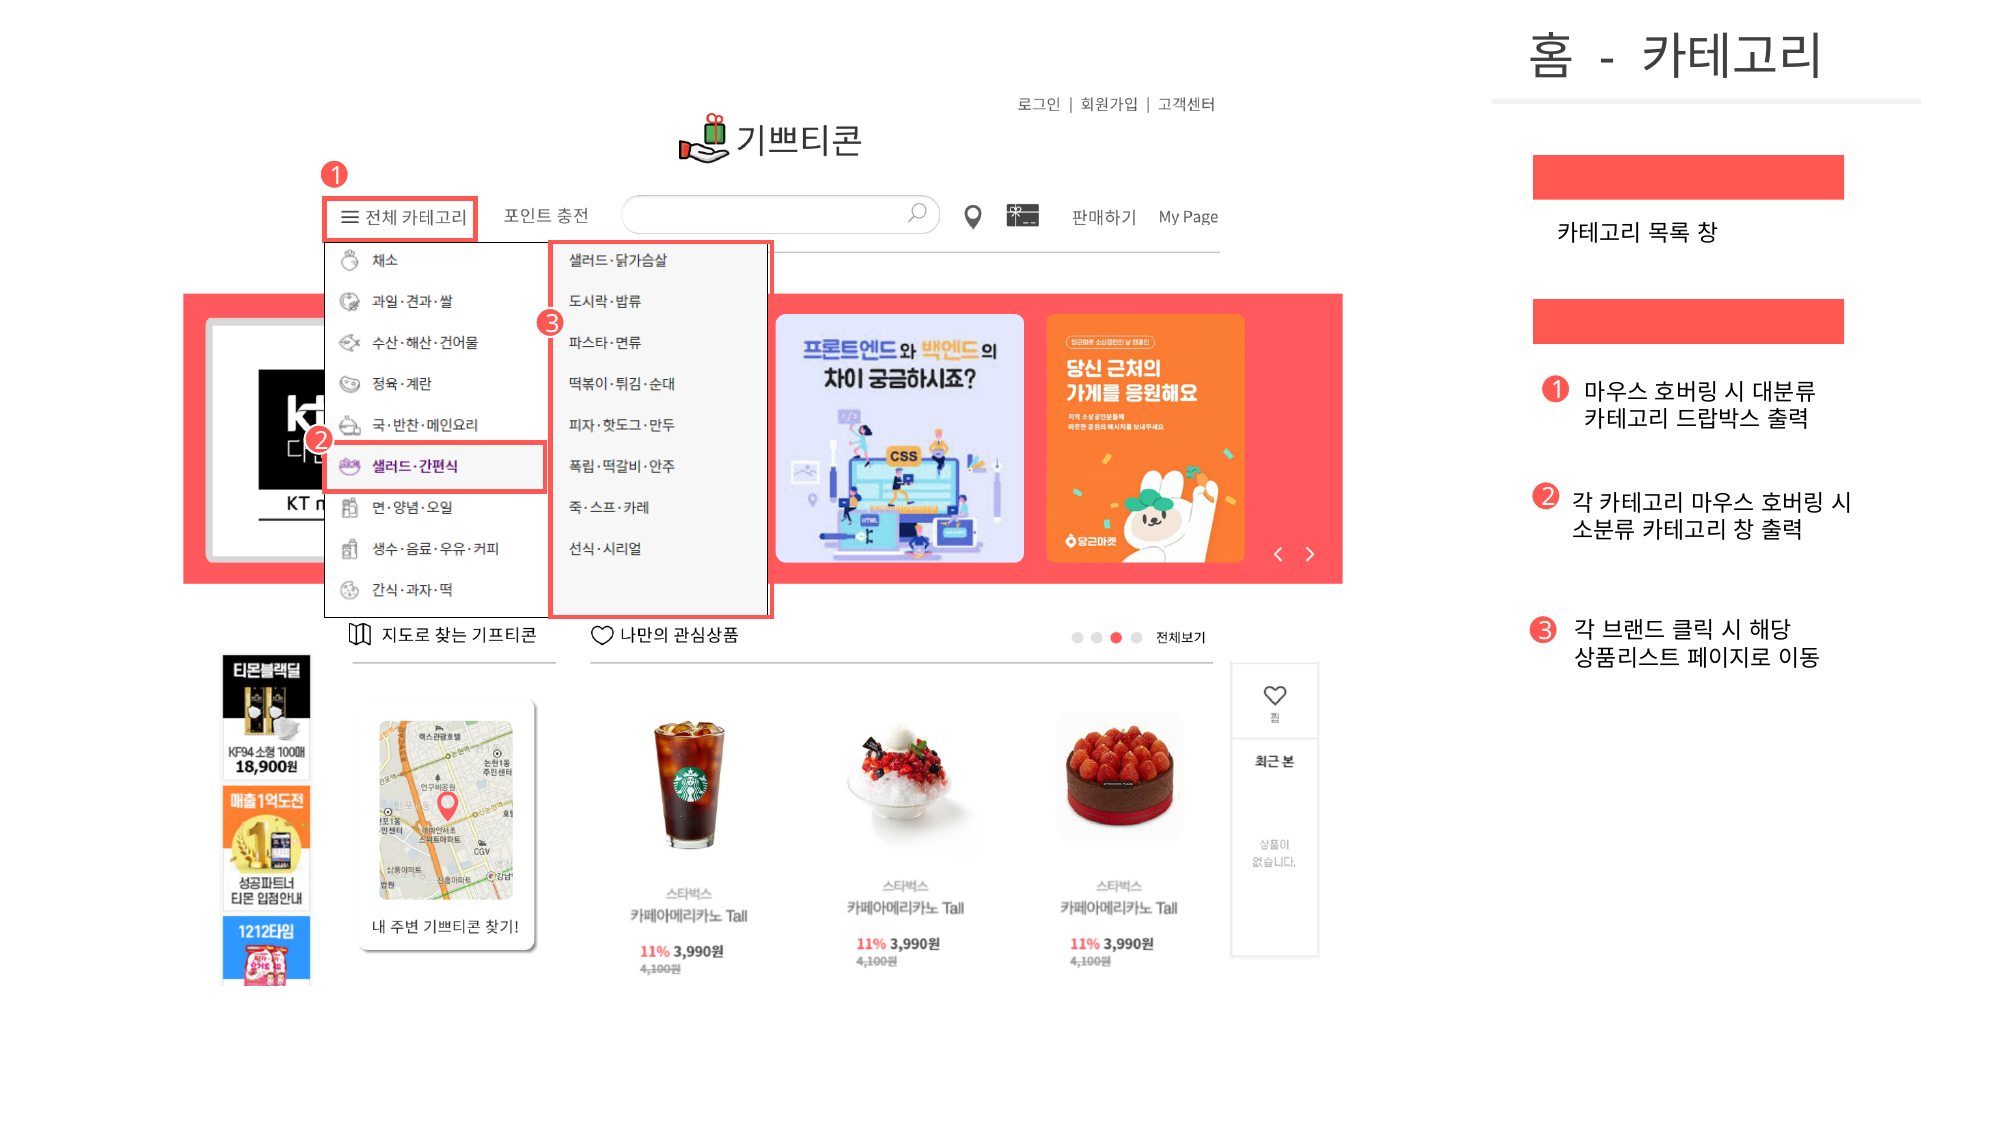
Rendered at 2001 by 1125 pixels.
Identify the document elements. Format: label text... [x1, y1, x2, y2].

text_box 3 [1527, 614, 1559, 646]
text_box 마우스 호버링 시 대분류 카테고리 드랍박스 출력 [1569, 370, 1874, 440]
text_box 2 [1530, 480, 1557, 512]
text_box 각 카테고리 마우스 호버링 시 소분류 카테고리 창 출력 [1557, 480, 1880, 551]
text_box 카테고리 목록 창 [1542, 210, 1826, 254]
text_box 각 브랜드 클릭 시 해당 상품리스트 페이지로 이동 [1559, 608, 1902, 679]
text_box 개요 [1533, 155, 1845, 200]
text_box 화면설계 [1533, 299, 1845, 344]
text_box 1 [1540, 373, 1569, 405]
picture [183, 76, 1343, 986]
text_box 홈 - 카테고리 [1527, 31, 1870, 78]
